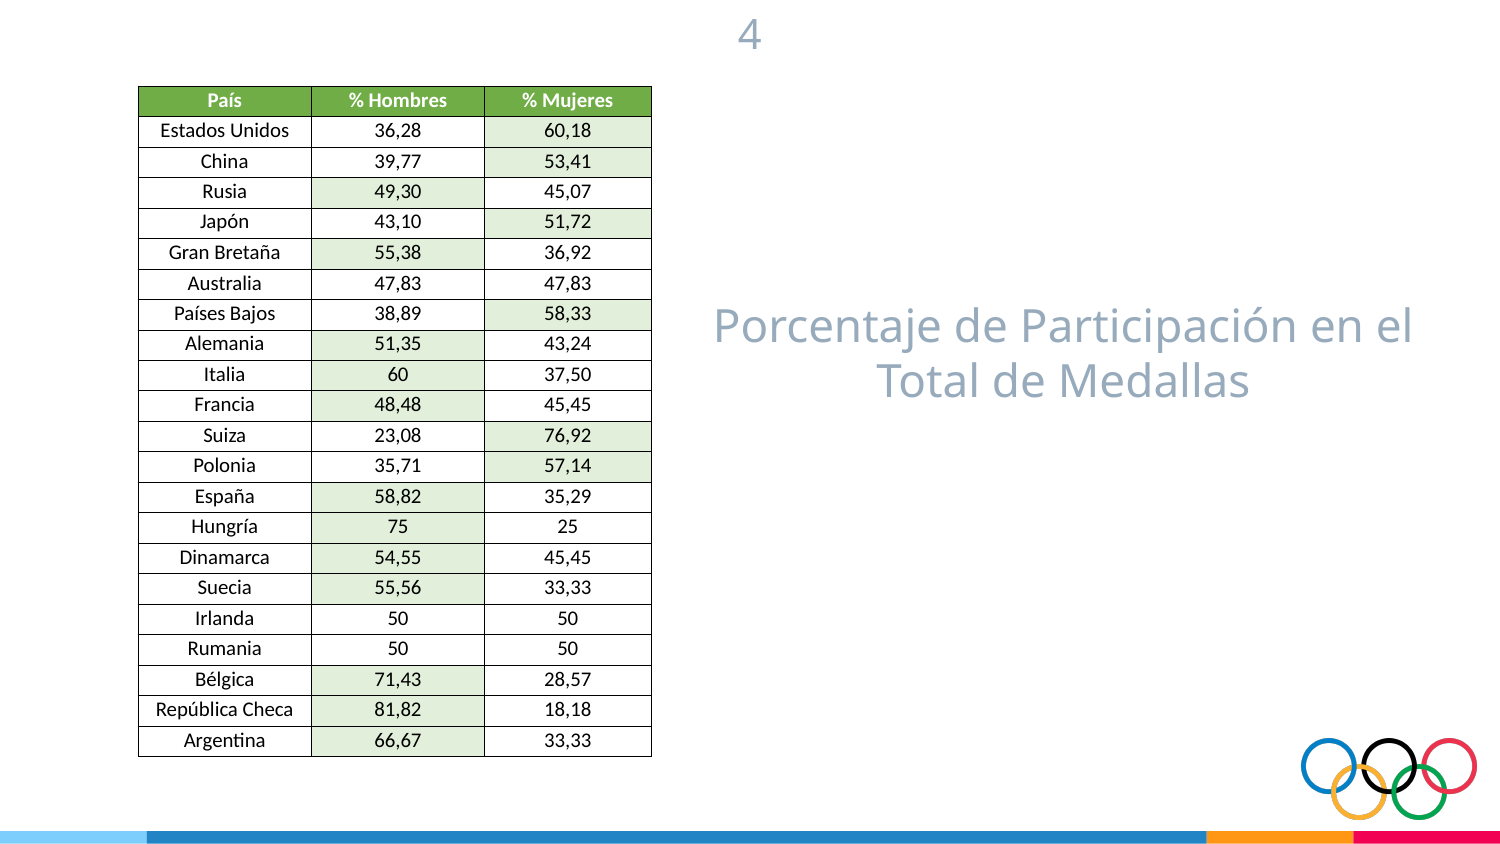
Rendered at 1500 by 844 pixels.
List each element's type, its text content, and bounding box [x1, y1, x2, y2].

table_cell 60,18 [485, 117, 651, 147]
table_cell 55,56 [312, 574, 484, 604]
table_header País [139, 87, 311, 116]
text_box 4 [0, 0, 1500, 45]
table_cell Gran Bretaña [139, 239, 311, 269]
table_cell 57,14 [485, 452, 651, 482]
table_cell Estados Unidos [139, 117, 311, 147]
table_cell 50 [485, 605, 651, 634]
table_cell 33,33 [485, 574, 651, 604]
table_cell Hungría [139, 513, 311, 543]
table_cell 18,18 [485, 696, 651, 726]
table_cell 33,33 [485, 727, 651, 756]
table_cell 39,77 [312, 148, 484, 177]
table_cell 75 [312, 513, 484, 543]
table_cell 71,43 [312, 666, 484, 695]
table_cell 43,24 [485, 331, 651, 360]
table_header % Mujeres [485, 87, 651, 116]
table_cell República Checa [139, 696, 311, 726]
table_cell 38,89 [312, 300, 484, 330]
table_cell 58,33 [485, 300, 651, 330]
table_cell 66,67 [312, 727, 484, 756]
table_cell 25 [485, 513, 651, 543]
table_cell 50 [312, 635, 484, 665]
table_cell Alemania [139, 331, 311, 360]
table_cell Australia [139, 270, 311, 299]
table_cell 28,57 [485, 666, 651, 695]
table_cell Polonia [139, 452, 311, 482]
table_cell 50 [485, 635, 651, 665]
table_cell Francia [139, 391, 311, 421]
table_cell 58,82 [312, 483, 484, 512]
table_cell 47,83 [485, 270, 651, 299]
table_cell Suecia [139, 574, 311, 604]
table_cell 51,72 [485, 209, 651, 238]
table_cell 45,45 [485, 544, 651, 573]
table_cell 37,50 [485, 361, 651, 390]
table_cell 55,38 [312, 239, 484, 269]
table_cell Irlanda [139, 605, 311, 634]
table_cell 35,71 [312, 452, 484, 482]
table_cell China [139, 148, 311, 177]
table_cell 60 [312, 361, 484, 390]
table_cell Rumania [139, 635, 311, 665]
table_cell 76,92 [485, 422, 651, 451]
table_cell 54,55 [312, 544, 484, 573]
table_cell 43,10 [312, 209, 484, 238]
table_cell Argentina [139, 727, 311, 756]
table_cell 35,29 [485, 483, 651, 512]
table_cell 36,28 [312, 117, 484, 147]
table_cell 81,82 [312, 696, 484, 726]
table_cell Países Bajos [139, 300, 311, 330]
table_cell 50 [312, 605, 484, 634]
table_cell 48,48 [312, 391, 484, 421]
table_cell 45,45 [485, 391, 651, 421]
table_cell Bélgica [139, 666, 311, 695]
table_cell Rusia [139, 178, 311, 208]
picture [1301, 738, 1477, 820]
table_cell Italia [139, 361, 311, 390]
table_cell 45,07 [485, 178, 651, 208]
text_box Porcentaje de Participación en el Total de Medallas [680, 110, 1447, 733]
table_cell 36,92 [485, 239, 651, 269]
table_header % Hombres [312, 87, 484, 116]
table_cell Dinamarca [139, 544, 311, 573]
table_cell 53,41 [485, 148, 651, 177]
table_cell Suiza [139, 422, 311, 451]
table_cell 47,83 [312, 270, 484, 299]
table_cell Japón [139, 209, 311, 238]
table_cell 49,30 [312, 178, 484, 208]
table_cell España [139, 483, 311, 512]
table_cell 51,35 [312, 331, 484, 360]
table_cell 23,08 [312, 422, 484, 451]
